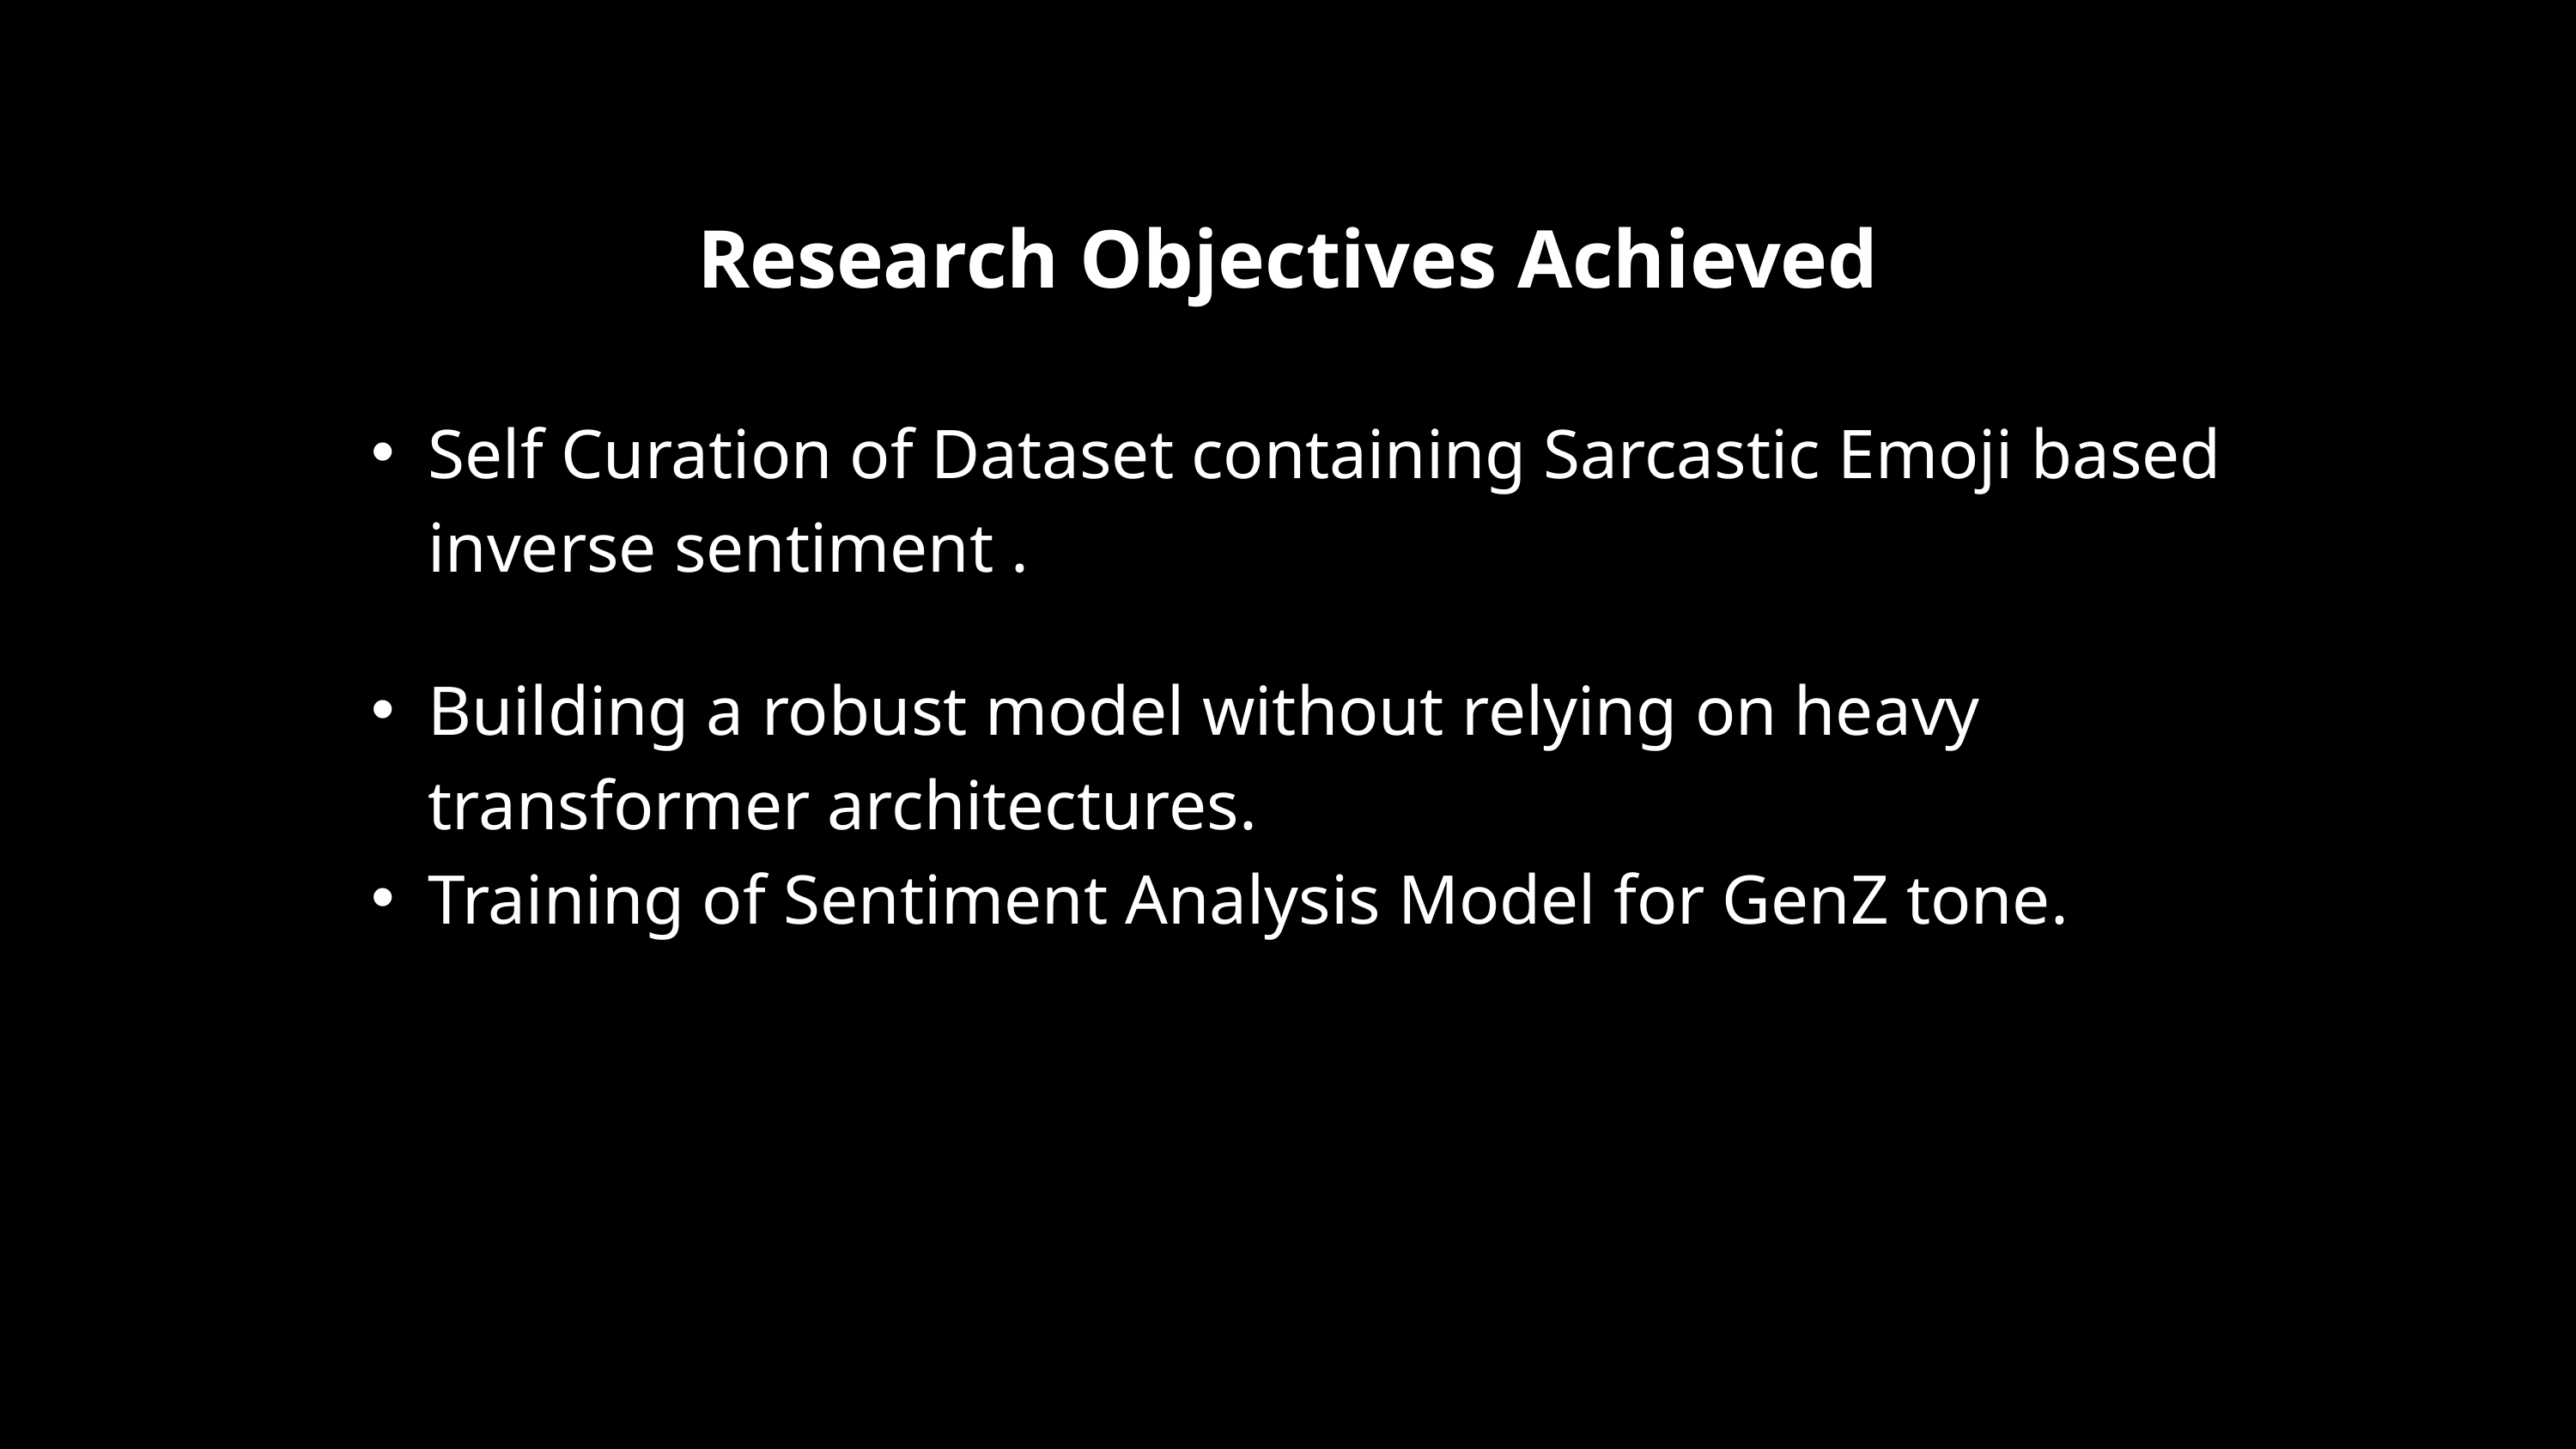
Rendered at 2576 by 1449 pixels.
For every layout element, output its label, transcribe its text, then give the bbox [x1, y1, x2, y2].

text_box Research Objectives Achieved Self Curation of Dataset containing Sarcastic Emoji based inverse sentiment . Building a robust model without relying on heavy transformer architectures. Training of Sentiment Analysis Model for GenZ tone. [313, 98, 2263, 1231]
